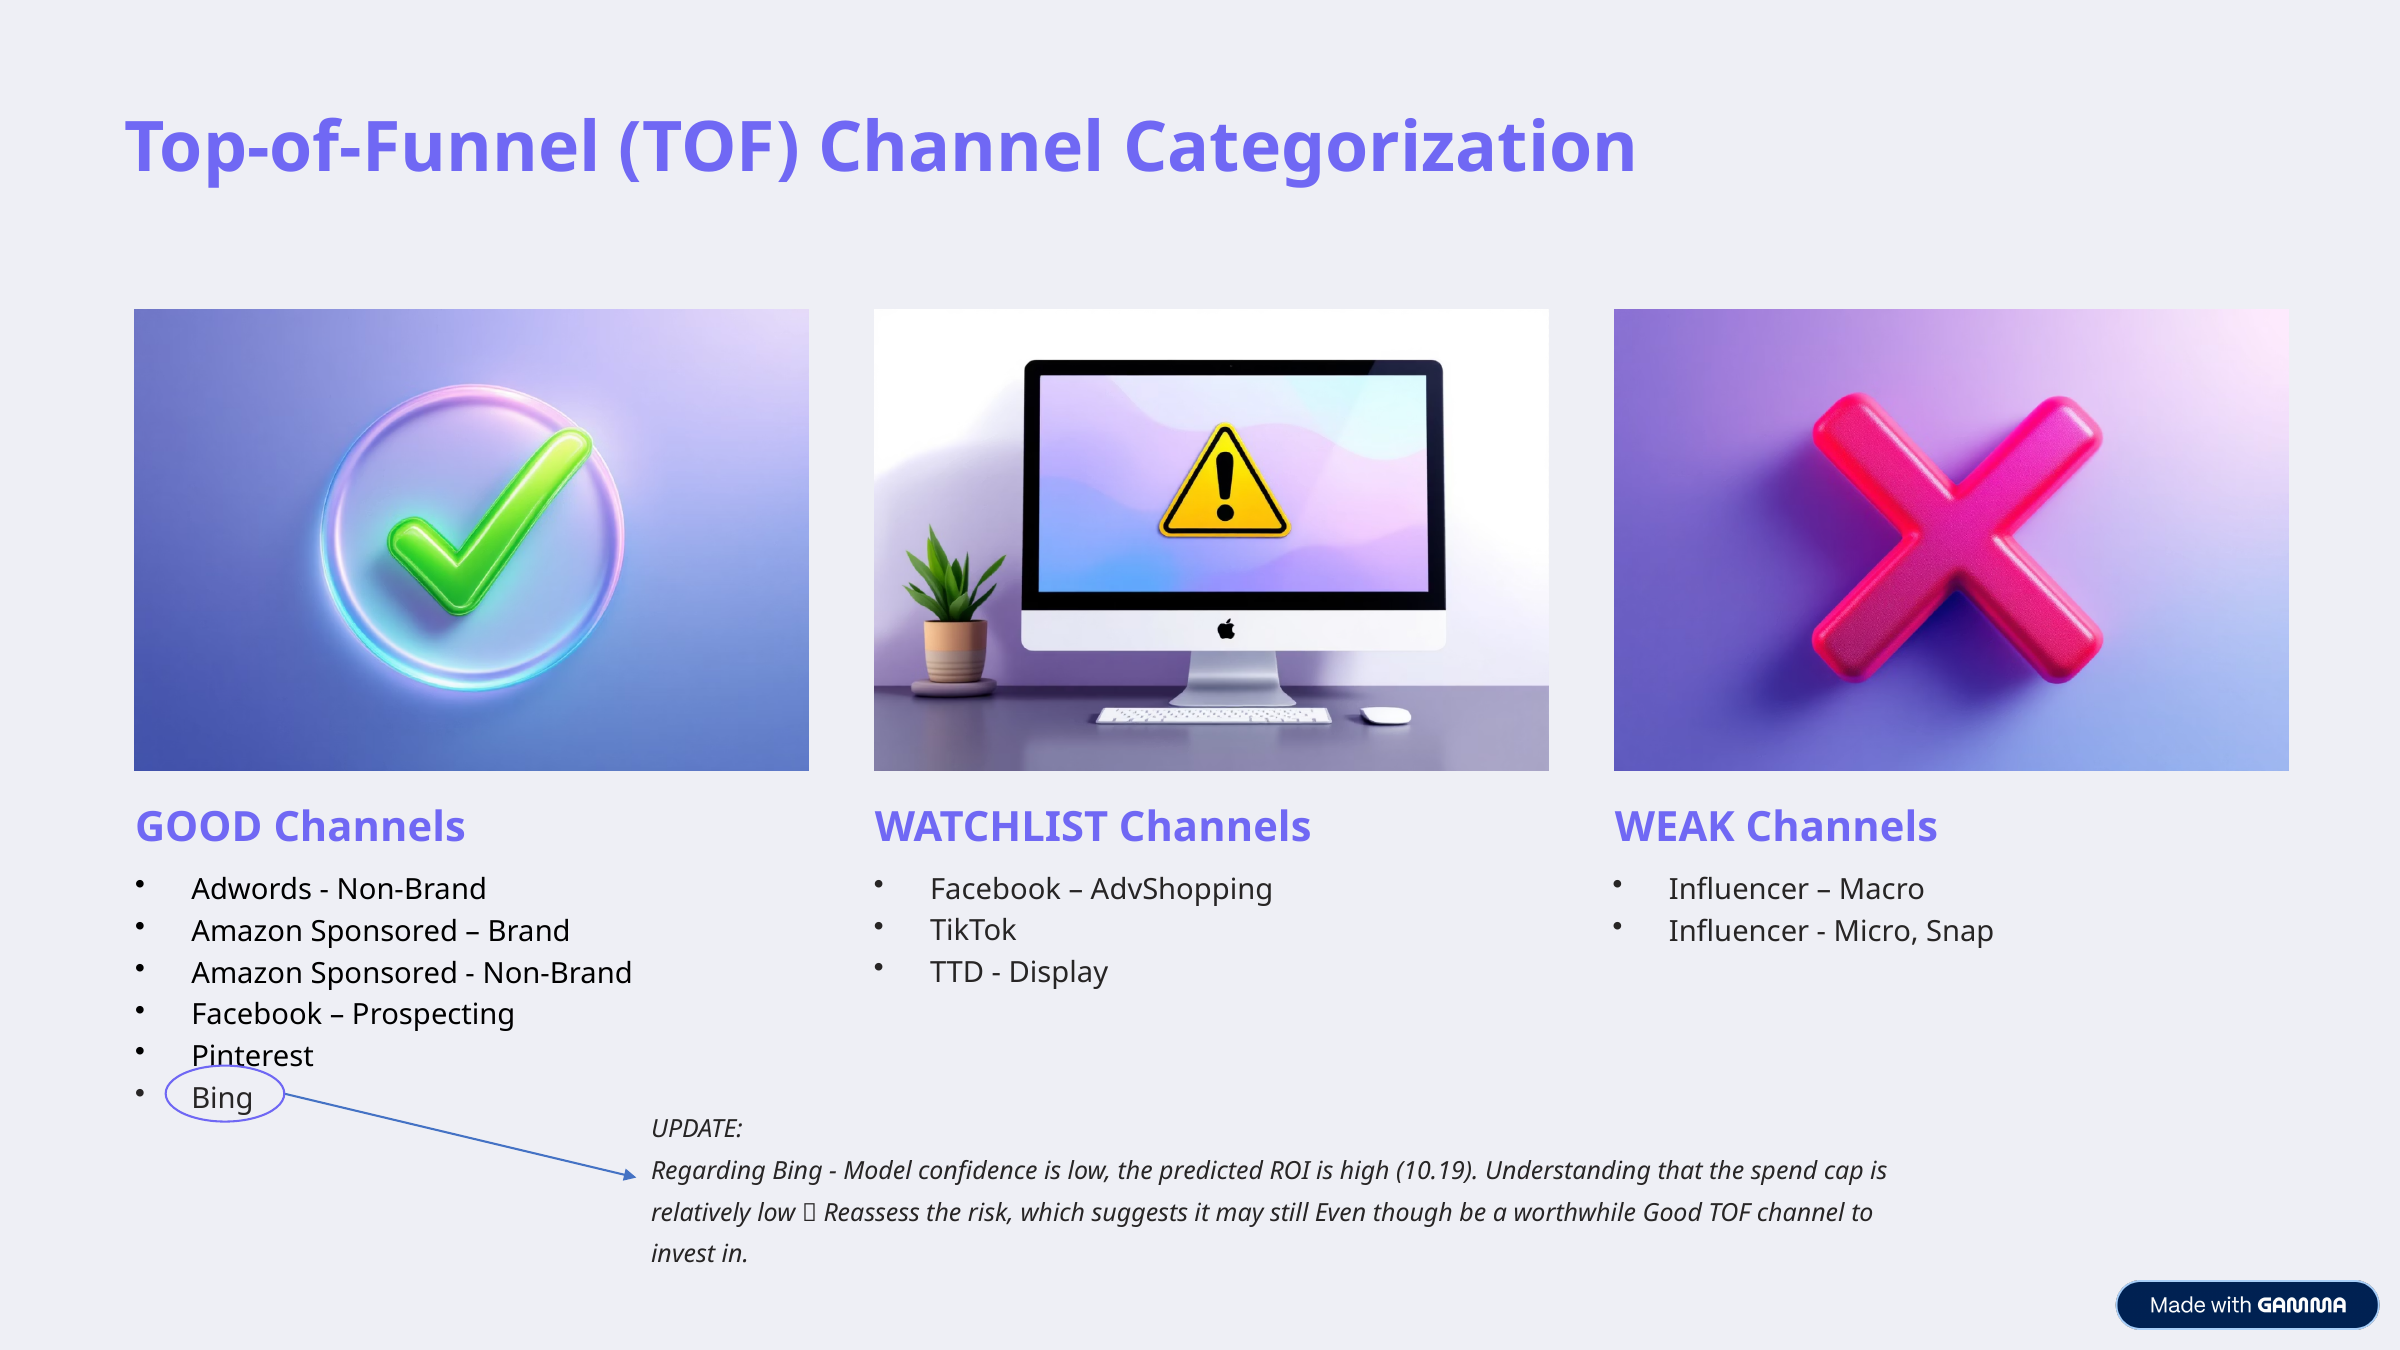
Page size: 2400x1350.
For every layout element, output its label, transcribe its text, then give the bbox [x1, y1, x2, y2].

text_box WEAK Channels [1614, 805, 1966, 850]
text_box Facebook – AdvShopping TikTok TTD - Display [873, 863, 1468, 906]
text_box GOOD Channels [134, 805, 486, 850]
text_box Adwords - Non-Brand Amazon Sponsored – Brand Amazon Sponsored - Non-Brand Facebook – Prospecting Pinterest Bing [134, 863, 729, 950]
picture [134, 309, 809, 771]
picture [2106, 1271, 2389, 1339]
text_box Influencer – Macro Influencer - Micro, Snap [1612, 863, 2206, 907]
picture [874, 309, 1549, 771]
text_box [284, 1093, 637, 1178]
text_box UPDATE: Regarding Bing - Model confidence is low, the predicted ROI is high (10.19). Understanding that the spend cap is relatively low  Reassess the risk, which suggests it may still Even though be a worthwhile Good TOF channel to invest in. [636, 1093, 1946, 1276]
text_box [164, 1064, 286, 1123]
text_box Top-of-Funnel (TOF) Channel Categorization [124, 97, 1506, 186]
picture [1614, 309, 2289, 771]
text_box WATCHLIST Channels [874, 805, 1226, 850]
